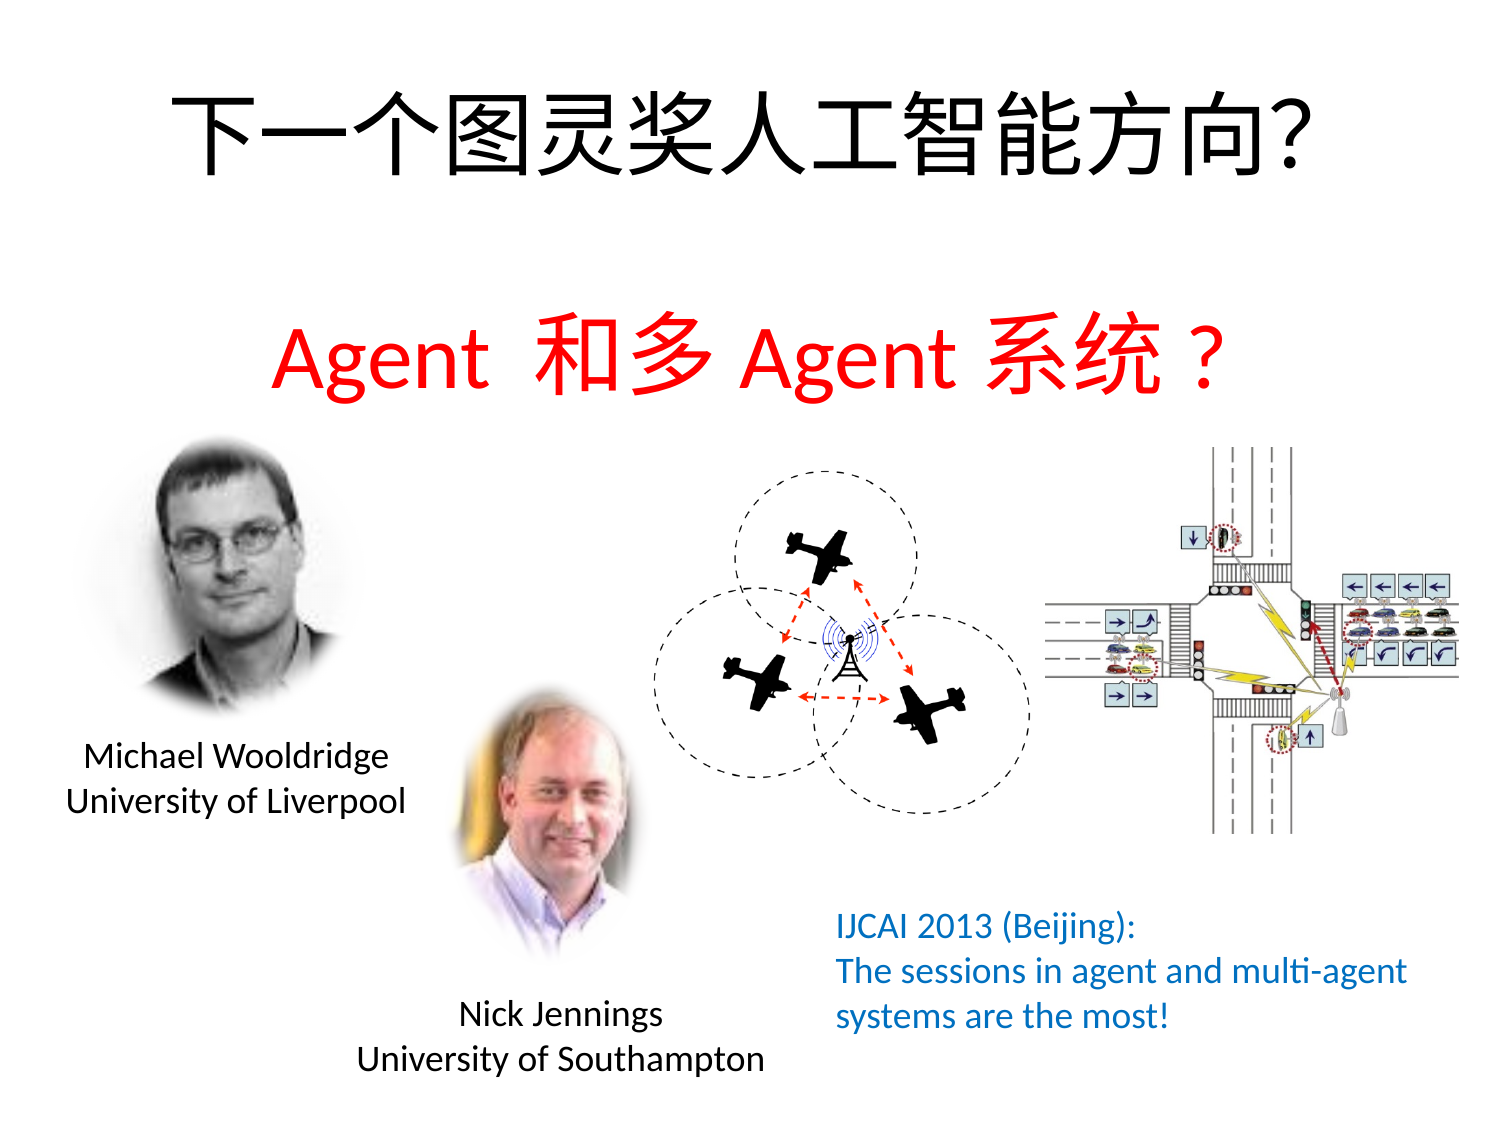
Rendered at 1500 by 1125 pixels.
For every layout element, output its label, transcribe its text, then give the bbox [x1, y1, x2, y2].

picture [442, 469, 1031, 971]
picture [70, 427, 367, 724]
picture [1045, 447, 1459, 835]
text_box IJCAI 2013 (Beijing): The sessions in agent and multi-agent systems are the most! [820, 894, 1500, 1044]
text_box Michael Wooldridge University of Liverpool [0, 723, 437, 829]
text_box Agent 和多Agent系统? [112, 231, 1388, 473]
title 下一个图灵奖人工智能方向？ [88, 38, 1439, 226]
text_box Nick Jennings University of Southampton [324, 981, 798, 1087]
